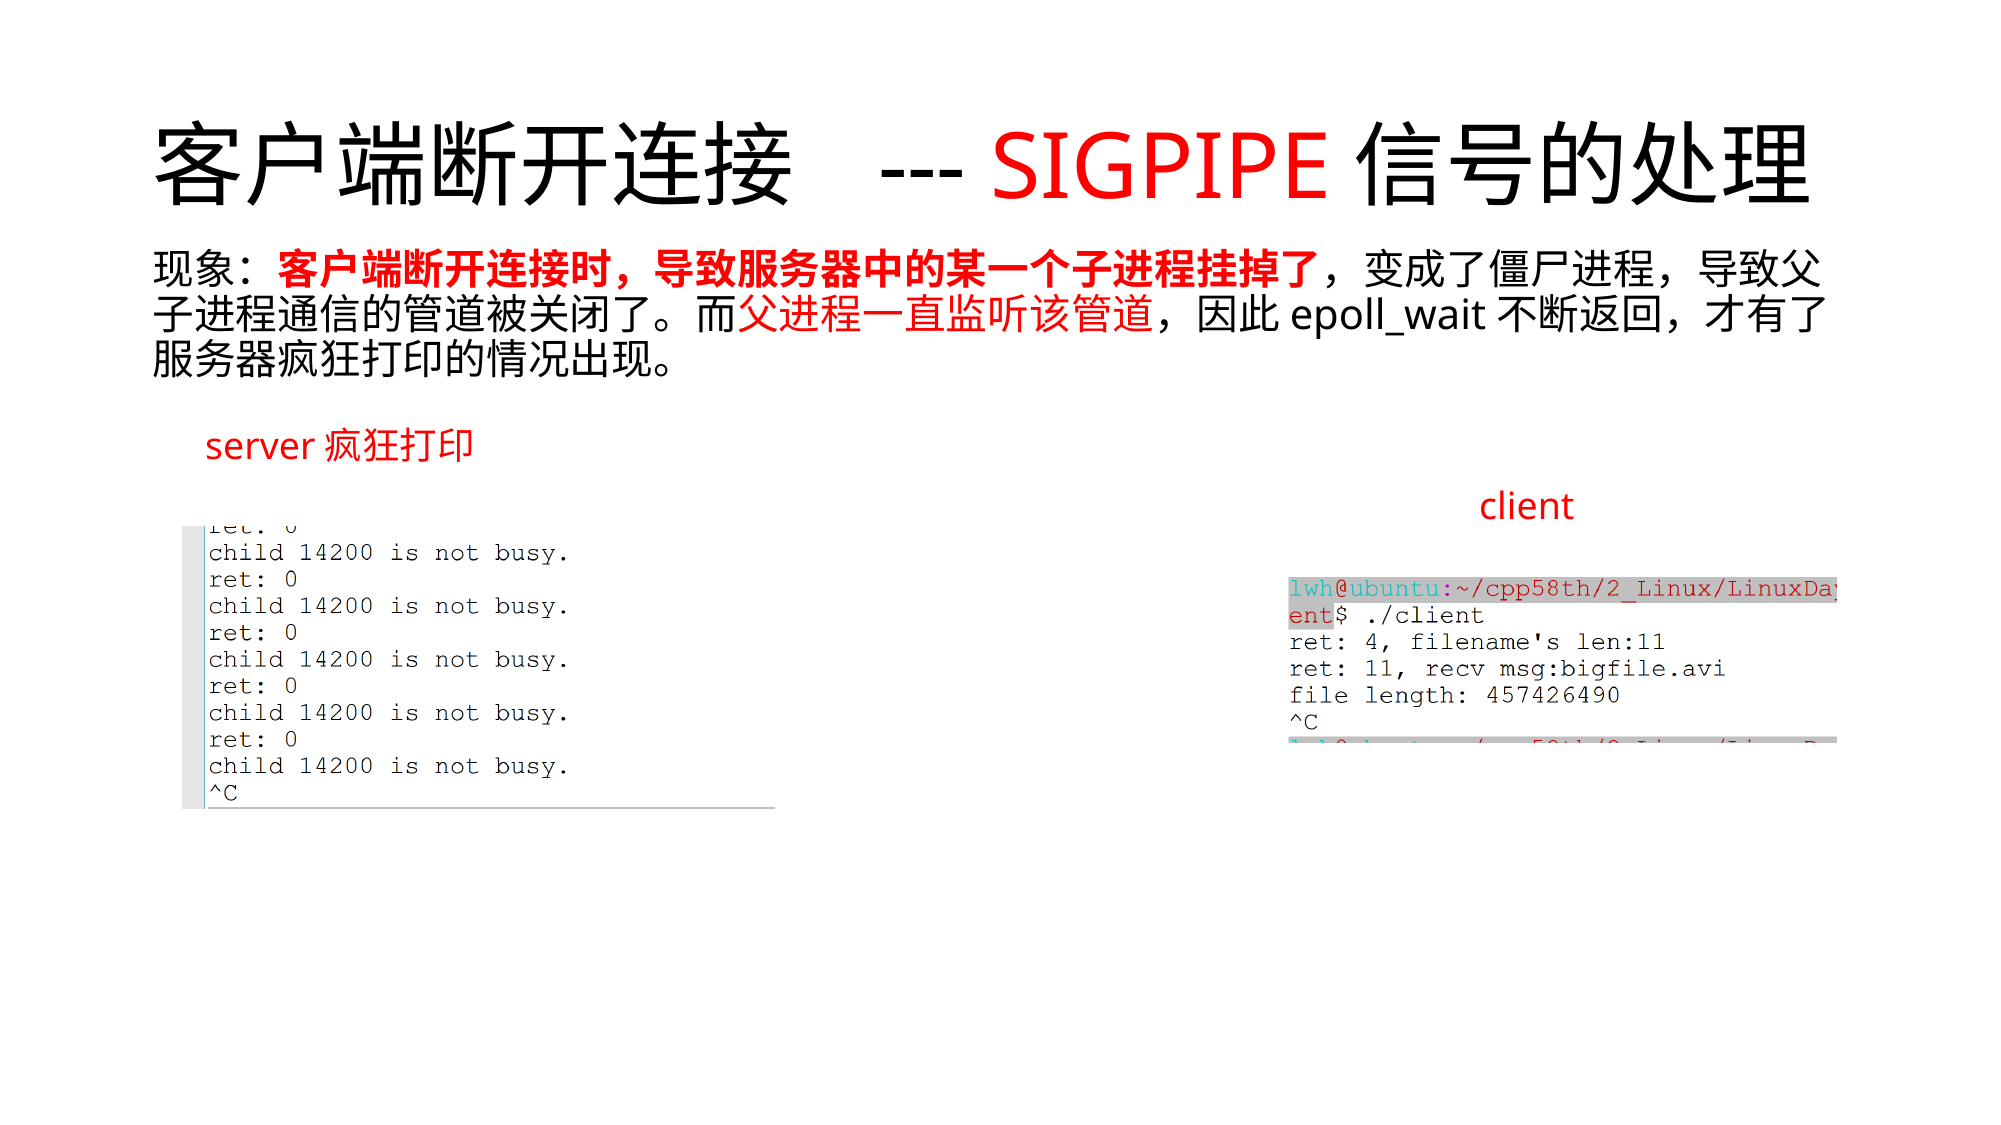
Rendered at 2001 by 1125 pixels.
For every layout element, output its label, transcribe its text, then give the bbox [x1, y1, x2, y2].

text_box server疯狂打印 [190, 414, 490, 475]
picture [1286, 577, 1837, 743]
picture [182, 526, 775, 809]
list 现象：客户端断开连接时，导致服务器中的某一个子进程挂掉了，变成了僵尸进程，导致父子进程通信的管道被关闭了。而父进程一直监听该管道，因此epoll_wait不断返回，才有了服务器疯狂打印的情况出现。 [137, 240, 1863, 955]
text_box client [1464, 475, 1590, 535]
title 客户端断开连接 --- SIGPIPE信号的处理 [137, 59, 1863, 240]
